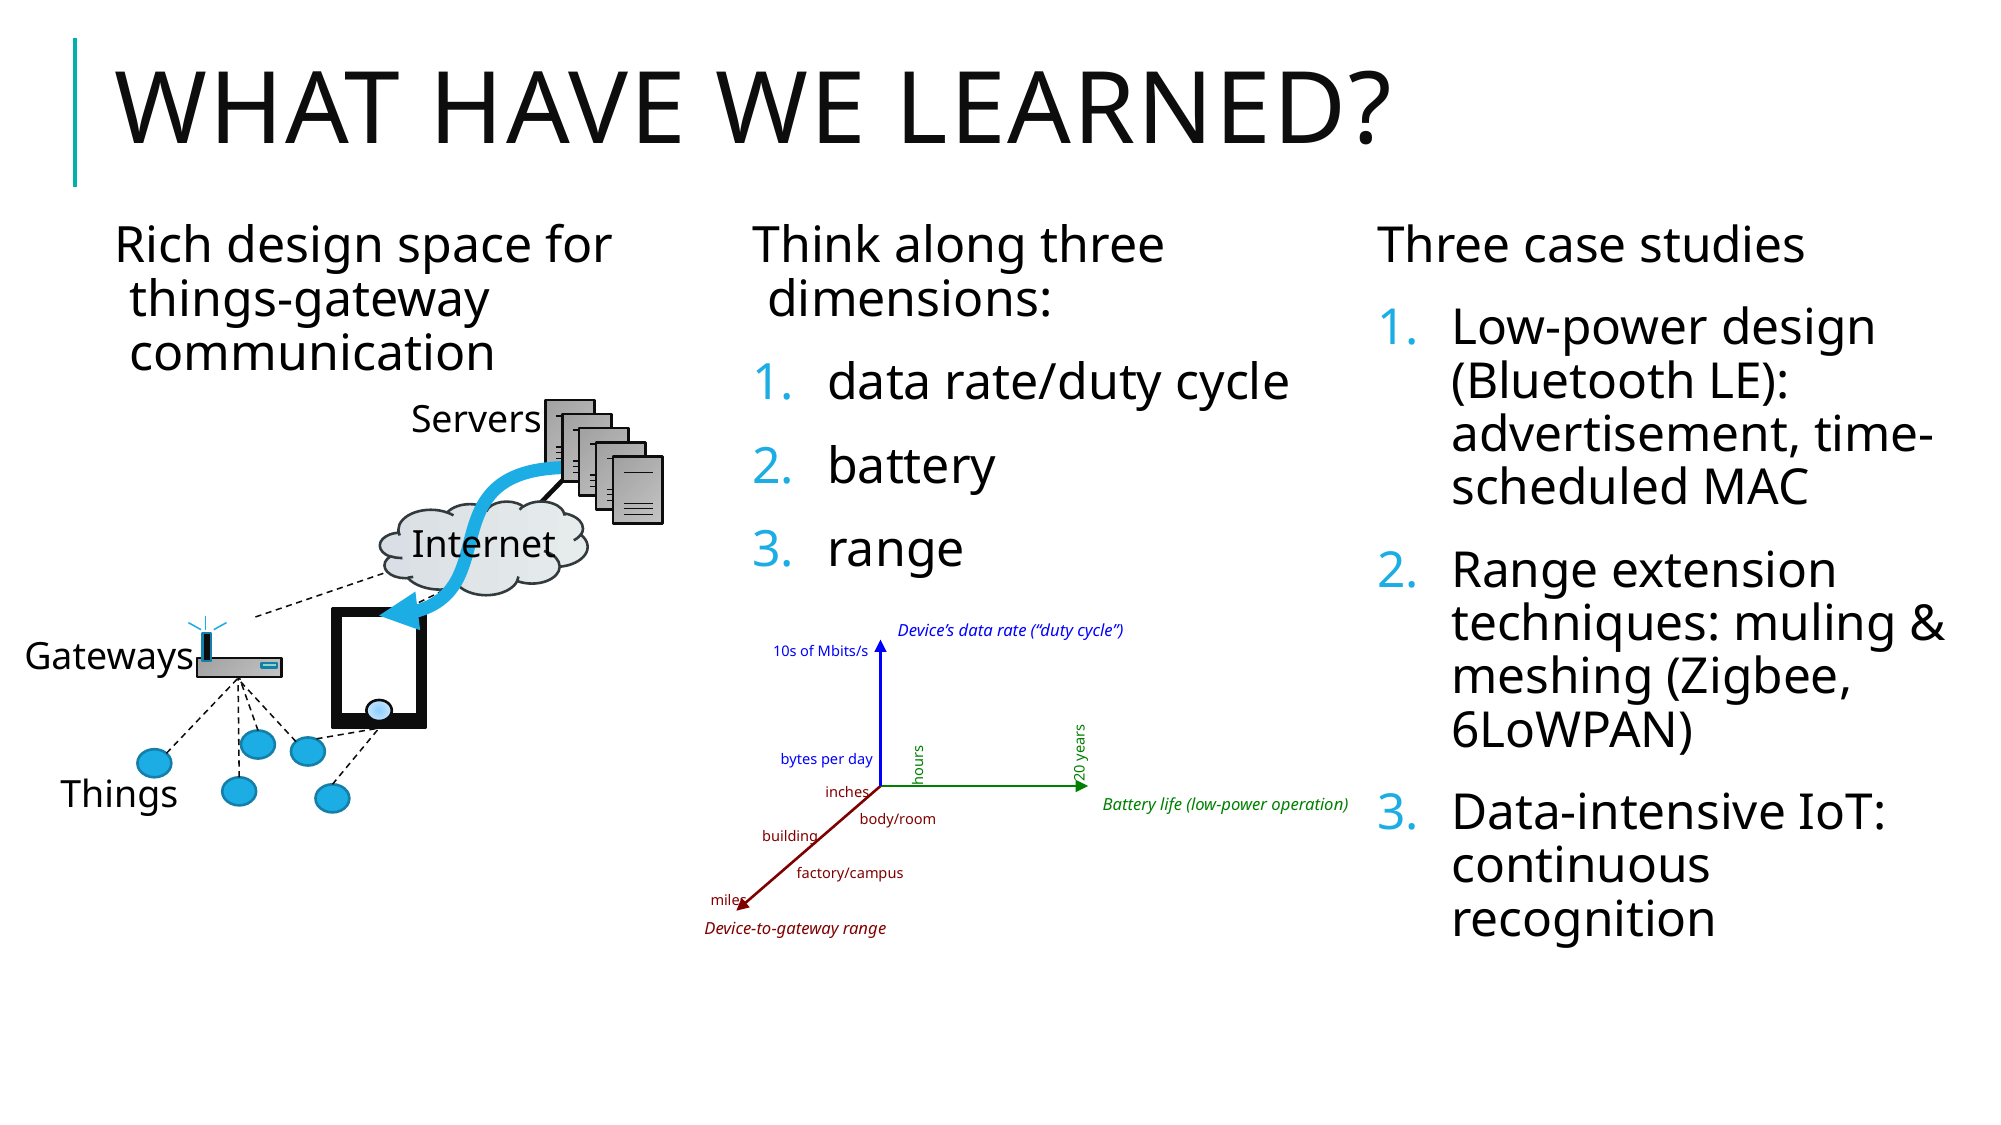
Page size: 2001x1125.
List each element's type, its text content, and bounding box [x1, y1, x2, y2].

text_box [12, 212, 676, 960]
text_box Three case studies Low-power design (Bluetooth LE): advertisement, time-scheduled MAC Range extension techniques: muling & meshing (Zigbee, 6LoWPAN) Data-intensive IoT: continuous recognition [1379, 212, 2000, 960]
title What have we learned? [99, 59, 1825, 212]
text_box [684, 212, 1376, 960]
